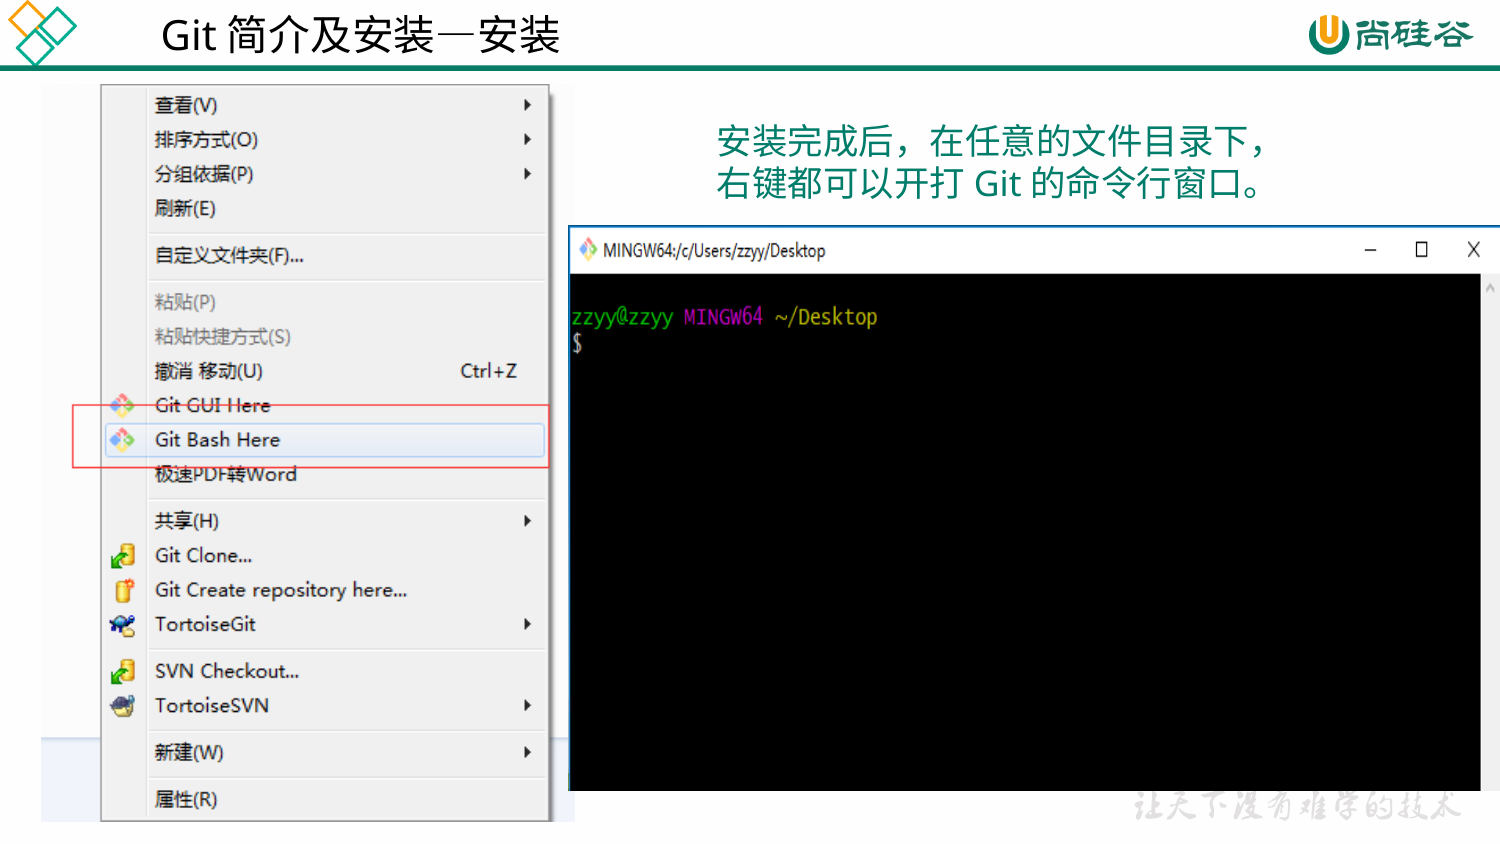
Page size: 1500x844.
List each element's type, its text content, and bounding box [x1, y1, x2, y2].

text_box Git简介及安装—安装 [145, 0, 780, 66]
text_box 安装完成后，在任意的文件目录下，右键都可以开打Git的命令行窗口。 [710, 115, 1318, 207]
picture [0, 0, 1500, 844]
